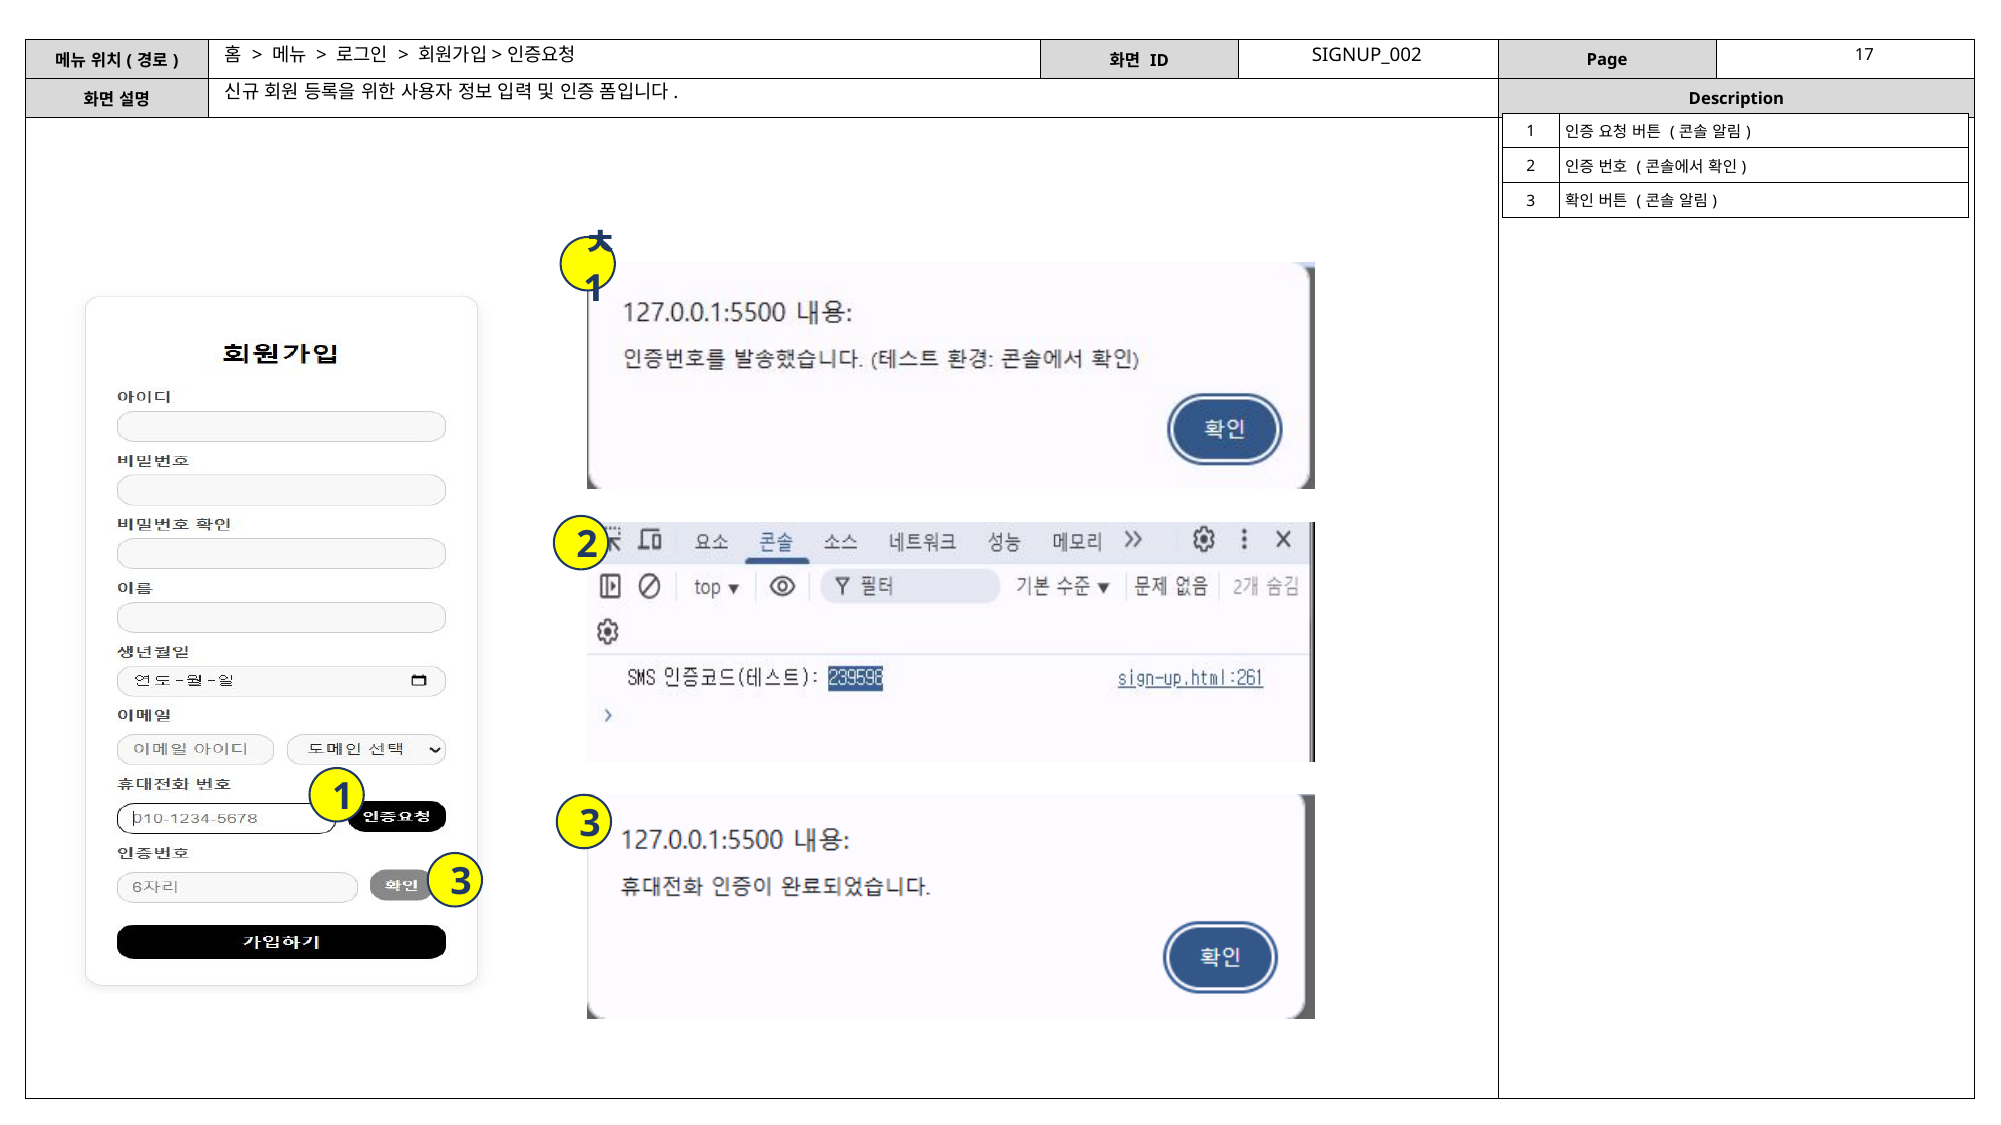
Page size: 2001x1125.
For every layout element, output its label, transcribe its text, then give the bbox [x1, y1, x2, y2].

table_header 인증 요청 버튼 (콘솔 알림) [1560, 114, 1968, 147]
list SIGNUP_002 [1241, 38, 1492, 73]
list 홈 > 메뉴 > 로그인 > 회원가입>인증요청 [210, 38, 1037, 73]
picture [587, 262, 1315, 489]
text_box ㅊ1 [559, 235, 616, 292]
text_box 2 [552, 514, 600, 571]
list 신규 회원 등록을 위한 사용자 정보 입력 및 인증 폼입니다. [210, 74, 1492, 110]
picture [67, 290, 501, 993]
table_header 1 [1503, 114, 1559, 147]
table_cell 확인 버튼 (콘솔 알림) [1560, 183, 1968, 217]
table_cell 인증 번호 (콘솔에서 확인) [1560, 148, 1968, 182]
text_box 3 [555, 793, 588, 850]
table_cell 2 [1503, 148, 1559, 182]
table_cell 3 [1503, 183, 1559, 217]
picture [587, 794, 1315, 1019]
picture [587, 522, 1315, 762]
